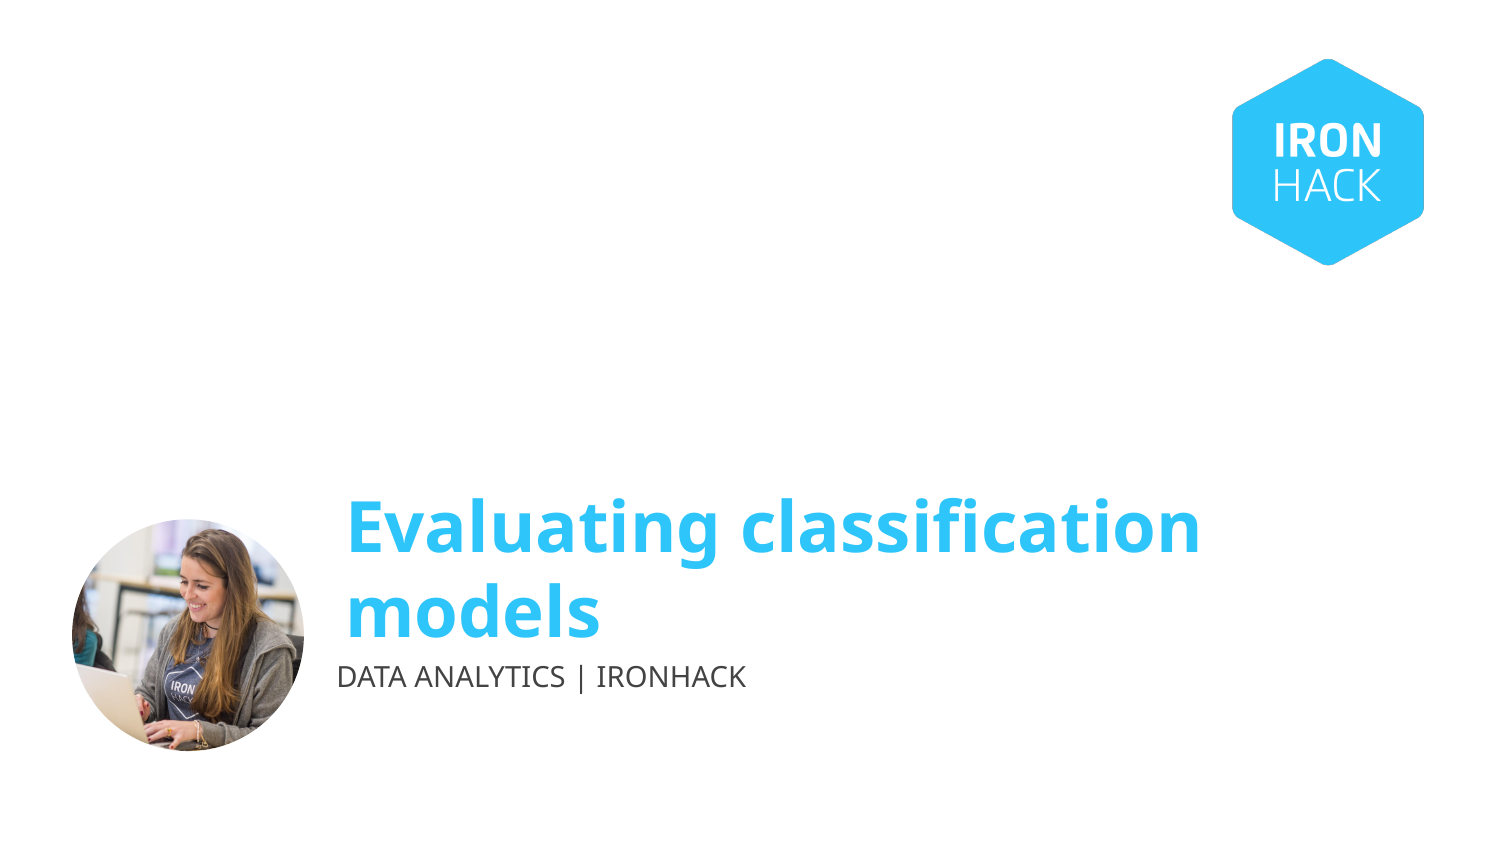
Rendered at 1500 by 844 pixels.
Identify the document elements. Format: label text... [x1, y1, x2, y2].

title Evaluating classification models [330, 467, 1500, 562]
picture [71, 519, 305, 752]
picture [1191, 25, 1465, 299]
title DATA ANALYTICS | IRONHACK [321, 643, 963, 709]
